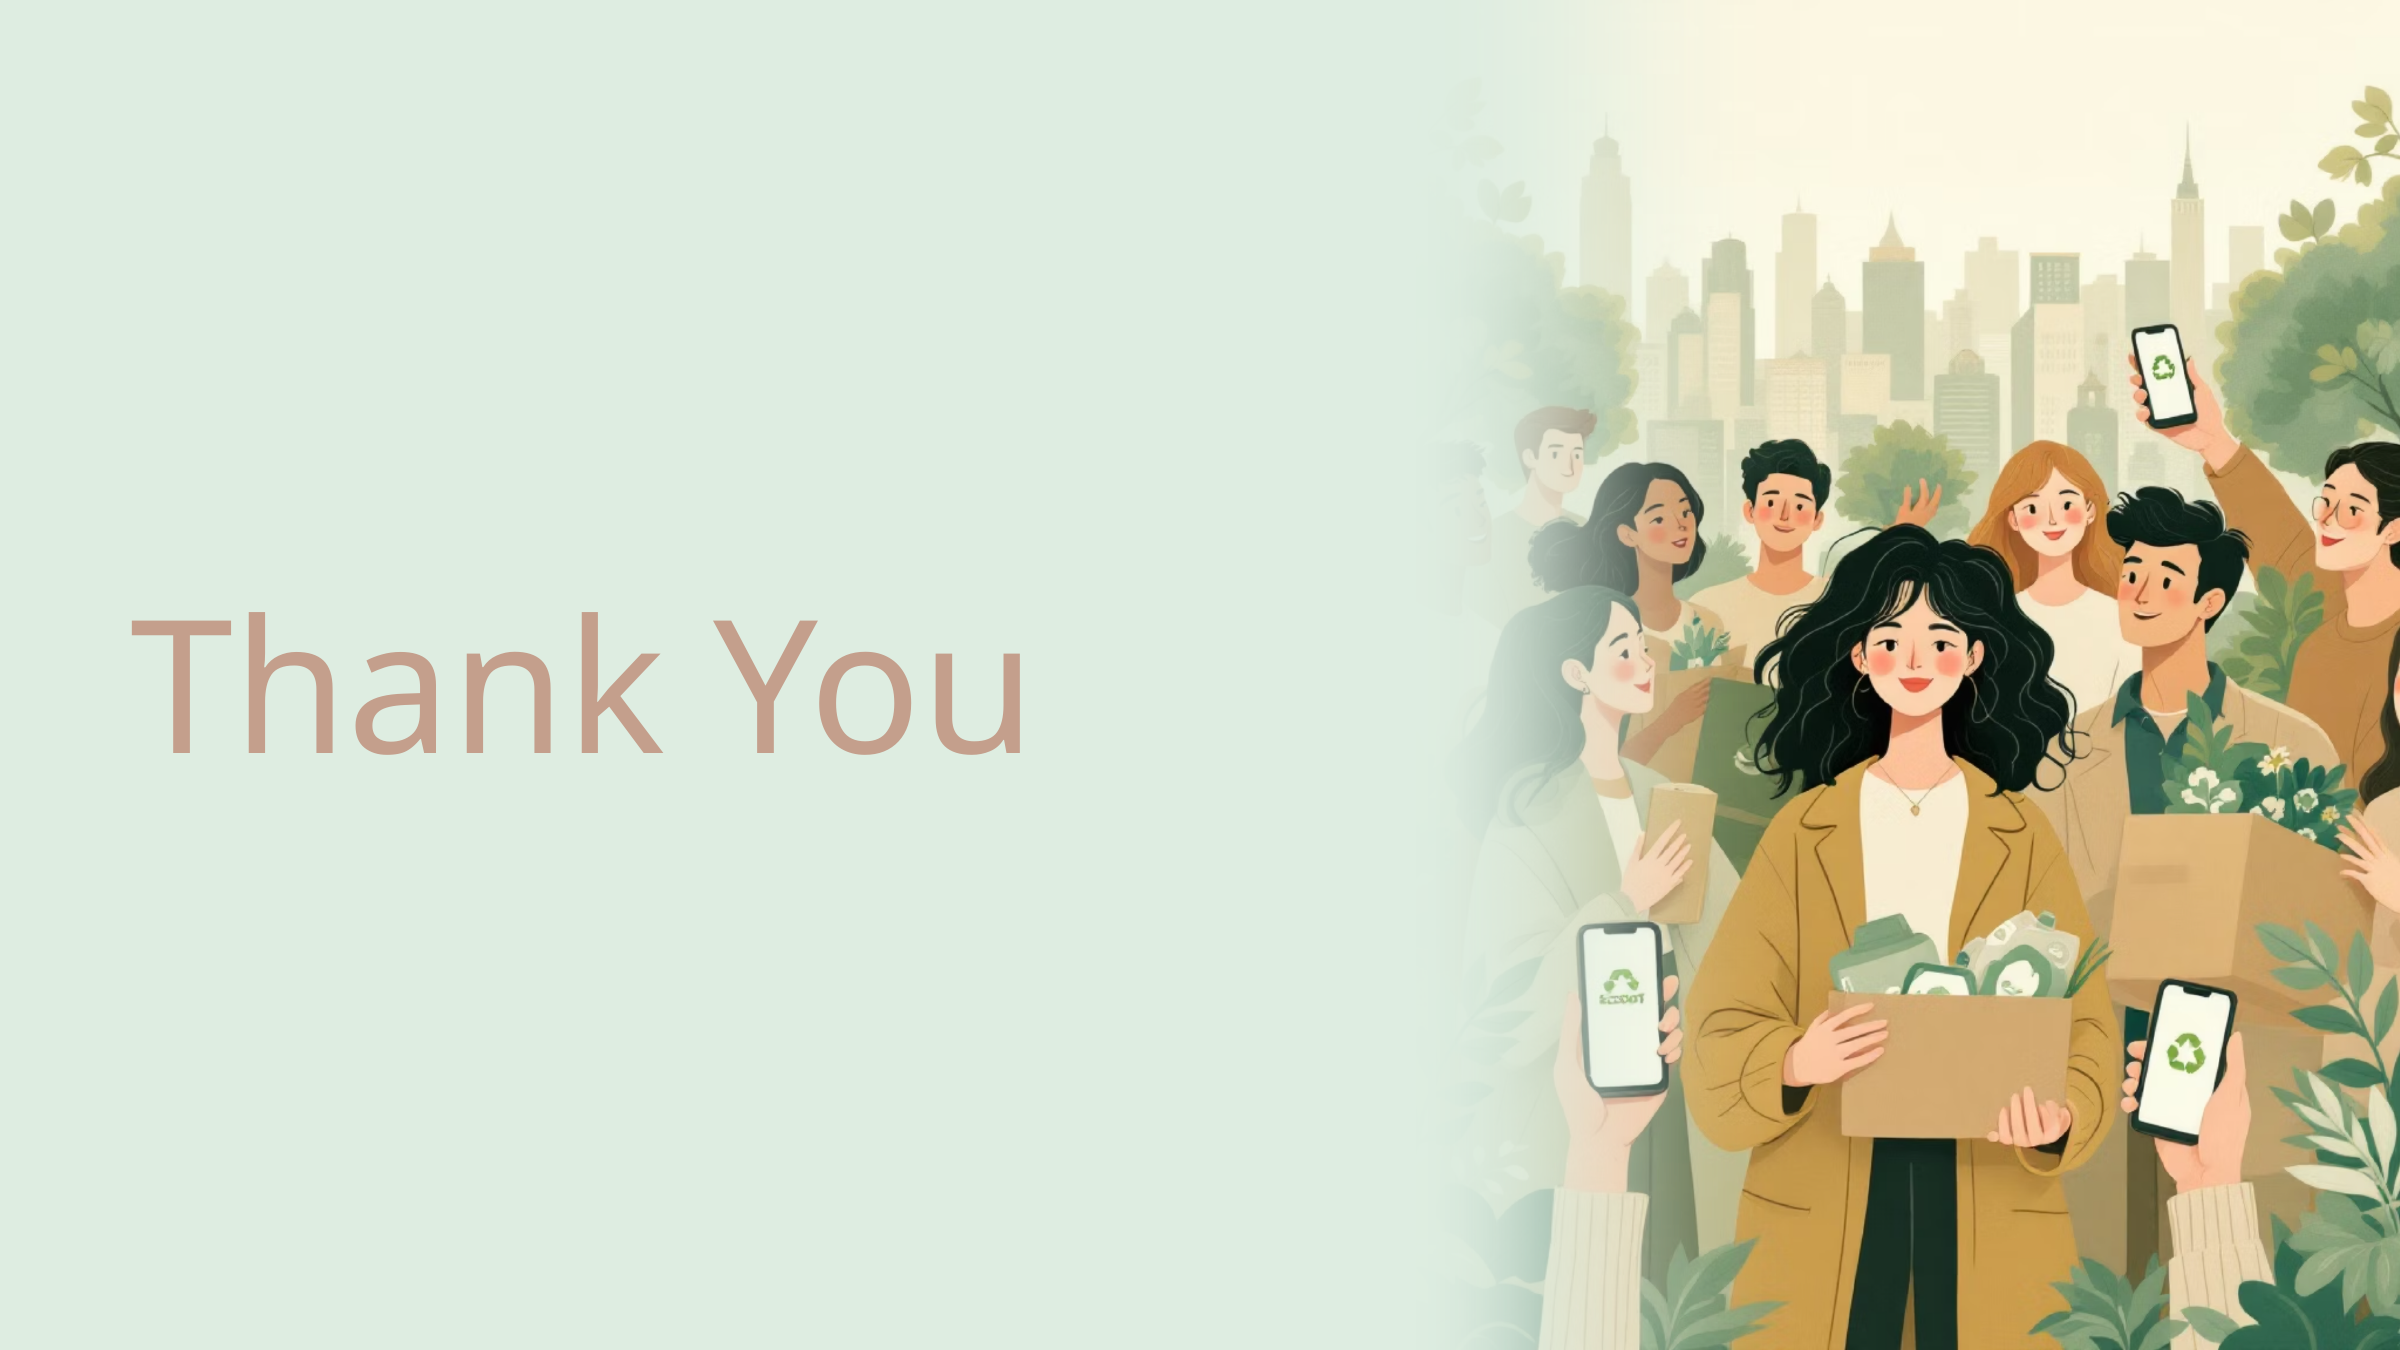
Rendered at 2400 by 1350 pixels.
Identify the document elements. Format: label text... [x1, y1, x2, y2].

text_box Thank You [130, 558, 1370, 792]
picture [1409, 0, 2400, 1350]
